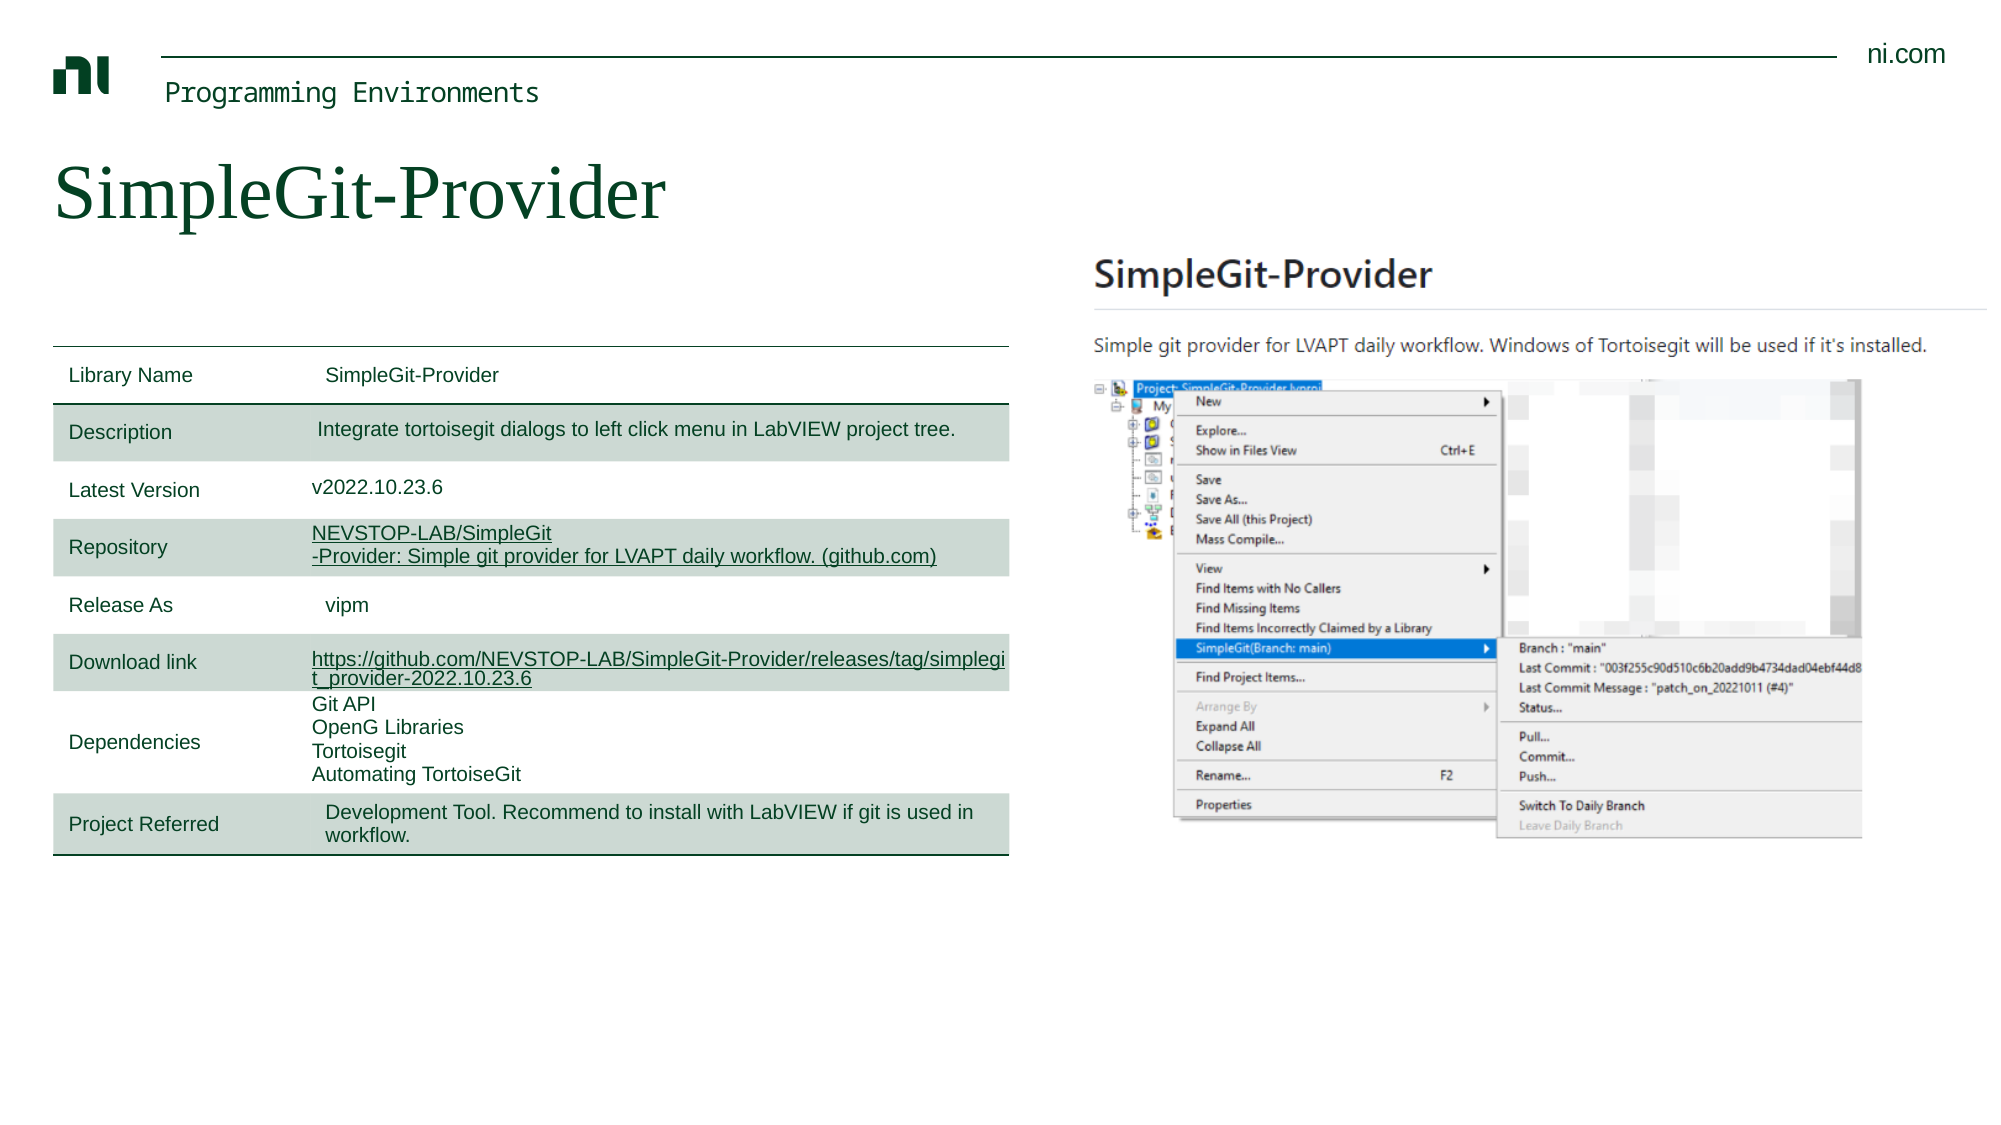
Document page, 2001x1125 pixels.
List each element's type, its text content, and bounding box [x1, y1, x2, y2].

table_cell Development Tool. Recommend to install with LabVIEW if git is used in workflow. [310, 793, 1009, 854]
table_cell Git API OpenG Libraries Tortoisegit Automating TortoiseGit [310, 691, 1009, 793]
table_header SimpleGit-Provider [310, 347, 1009, 403]
picture [1087, 241, 1987, 857]
title SimpleGit-Provider [53, 145, 1947, 242]
table_cell Description [53, 405, 310, 461]
table_cell Download link [53, 634, 310, 691]
table_cell https://github.com/NEVSTOP-LAB/SimpleGit-Provider/releases/tag/simplegit_provider-2022.10.23.6 [310, 634, 1009, 691]
table_cell v2022.10.23.6 [310, 461, 1009, 519]
table_cell Integrate tortoisegit dialogs to left click menu in LabVIEW project tree. [310, 405, 1009, 461]
table_cell Release As [53, 576, 310, 634]
table_header Library Name [53, 347, 310, 403]
table_cell NEVSTOP-LAB/SimpleGit-Provider: Simple git provider for LVAPT daily workflow. (github.com) [310, 519, 1009, 576]
table_cell Latest Version [53, 461, 310, 519]
list Programming Environments [164, 74, 1836, 112]
table_cell Project Referred [53, 793, 310, 854]
table_cell Dependencies [53, 691, 310, 793]
table_cell vipm [310, 576, 1009, 634]
table_cell Repository [53, 519, 310, 576]
